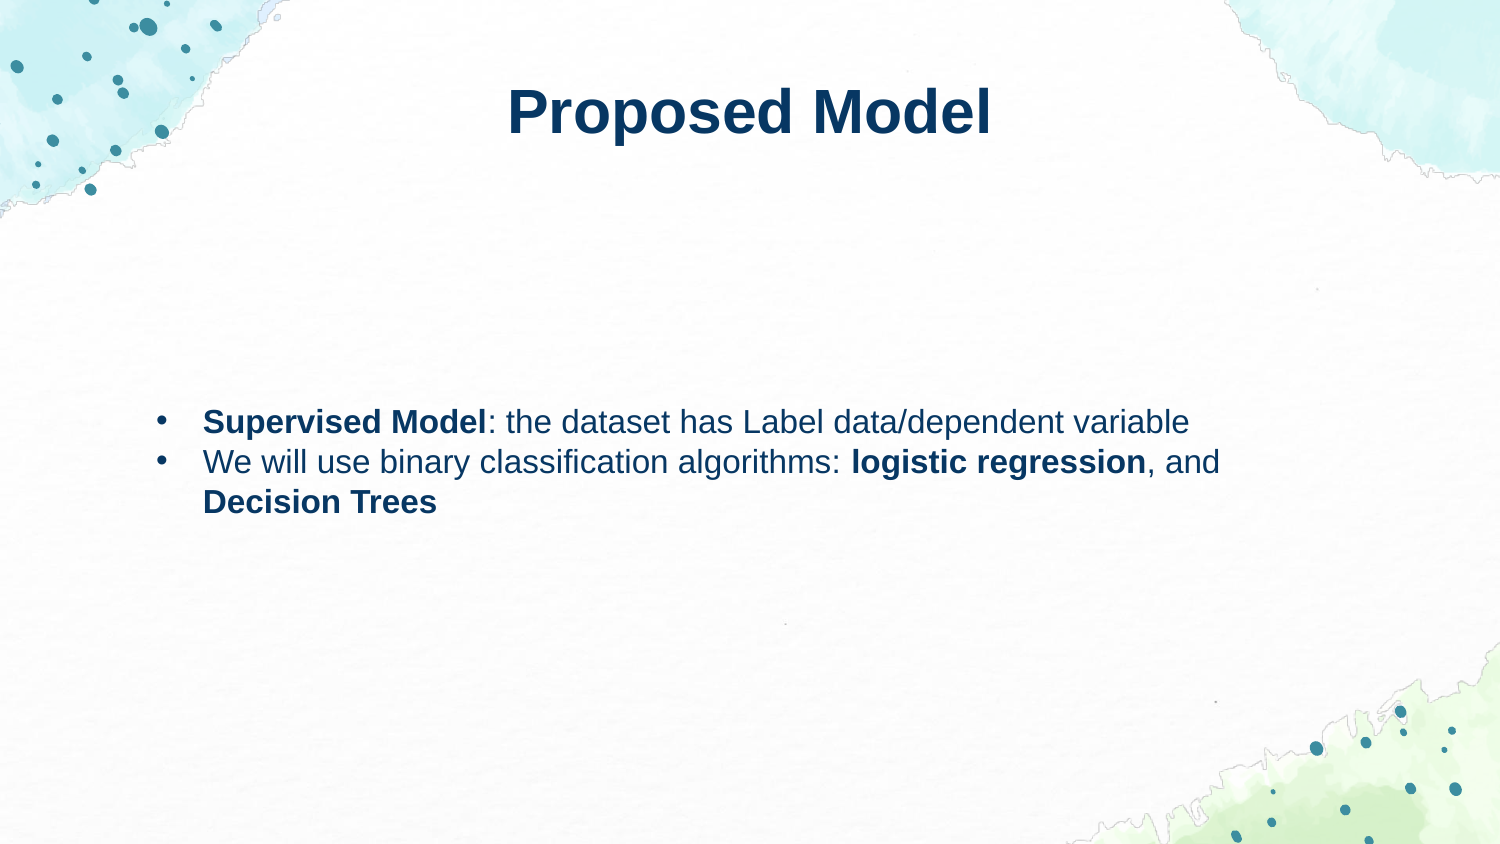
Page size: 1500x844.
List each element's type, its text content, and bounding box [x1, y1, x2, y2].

picture [0, 0, 1500, 844]
picture [0, 0, 305, 254]
subtitle Supervised Model: the dataset has Label data/dependent variable We will use binary classification algorithms: logistic regression, and Decision Trees [118, 242, 1382, 679]
title Proposed Model [120, 61, 1380, 156]
